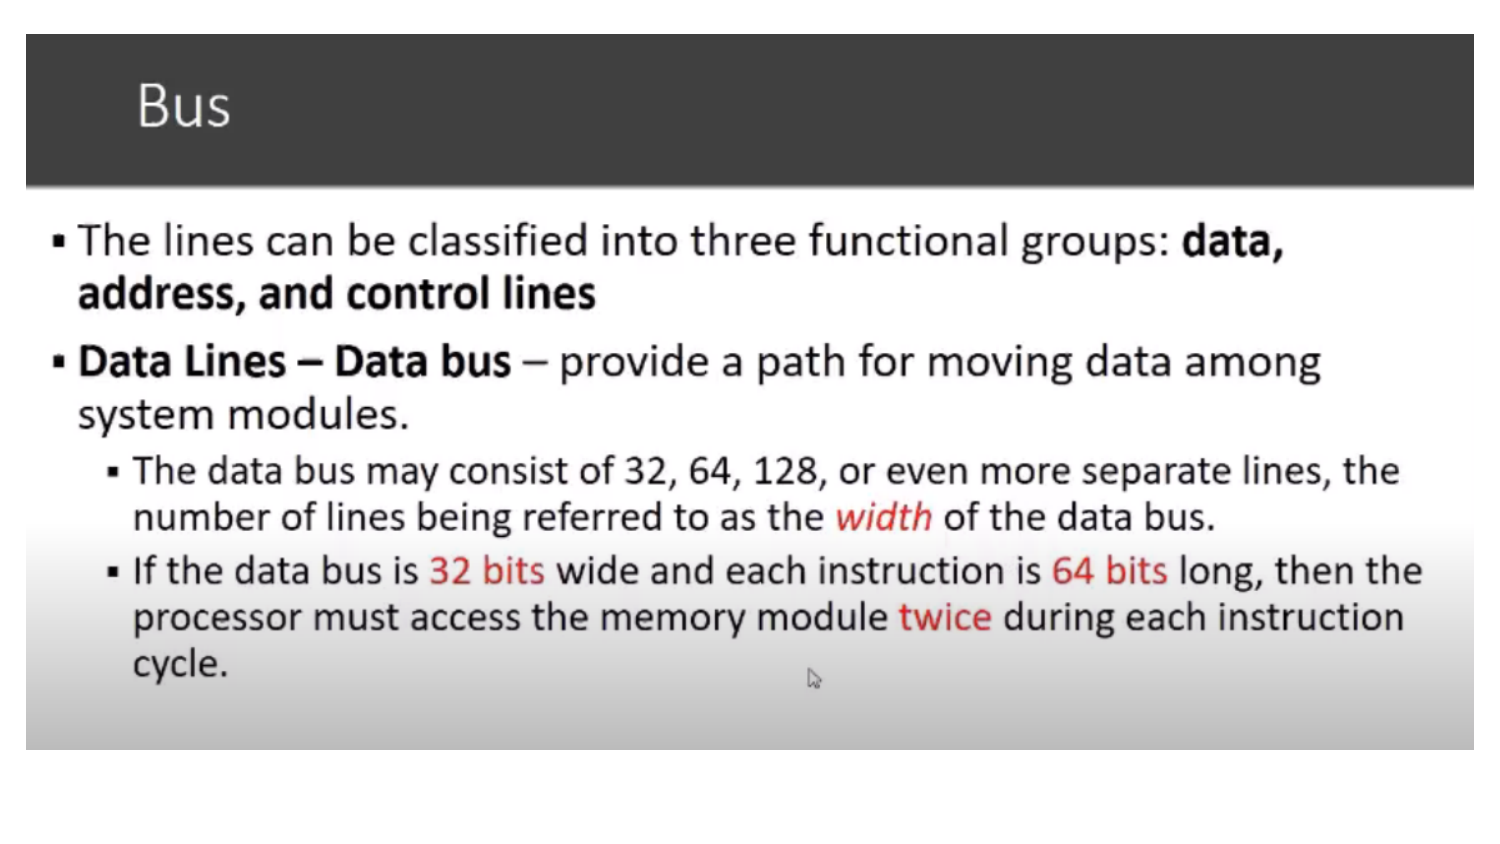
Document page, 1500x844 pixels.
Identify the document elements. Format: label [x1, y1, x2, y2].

picture [25, 34, 1474, 750]
